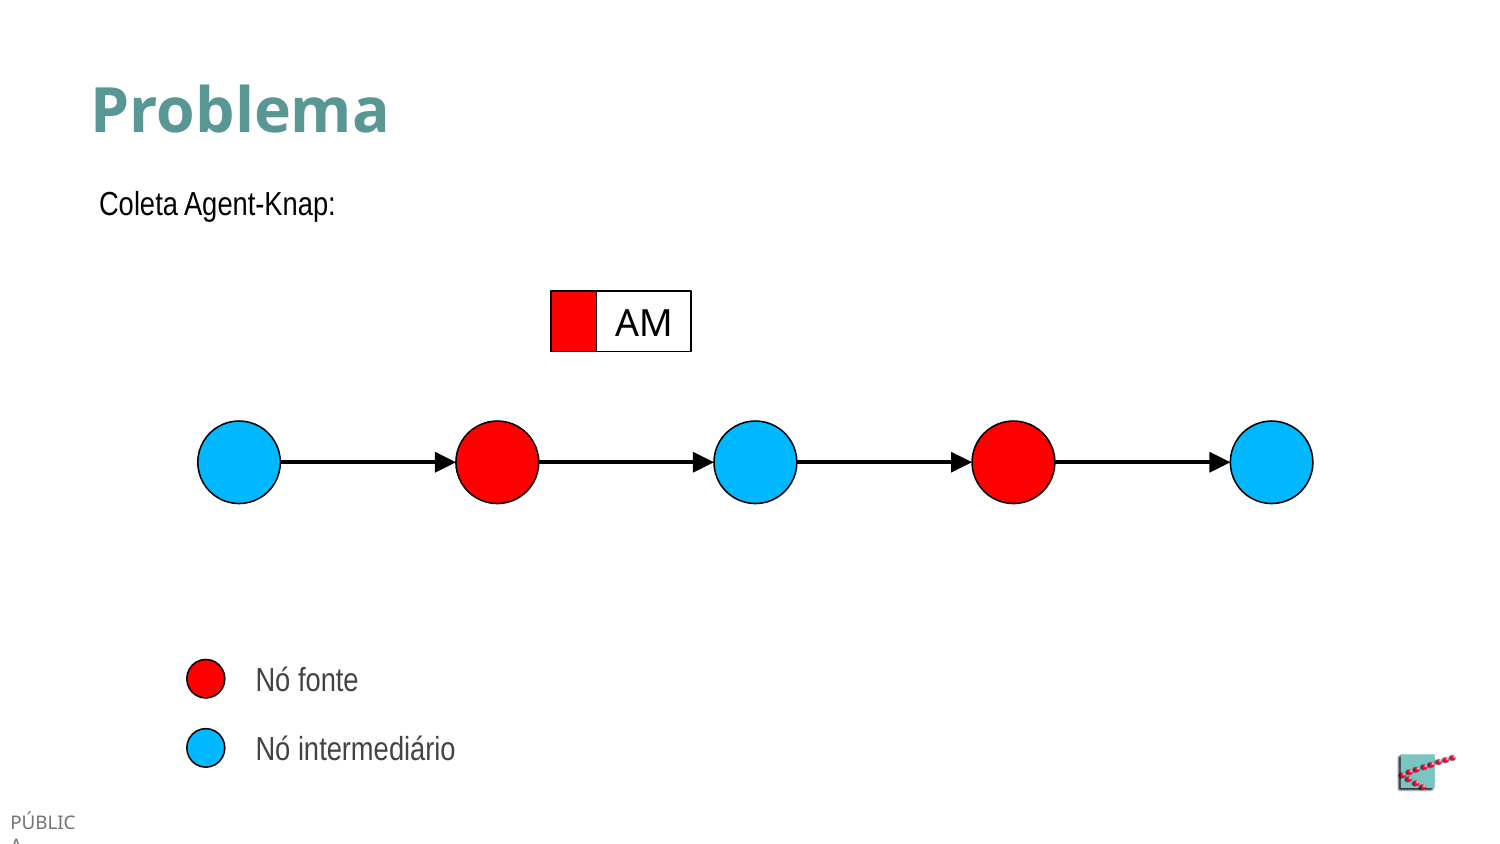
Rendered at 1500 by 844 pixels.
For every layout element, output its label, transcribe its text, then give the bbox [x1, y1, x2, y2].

text_box [197, 421, 281, 504]
text_box [714, 421, 797, 504]
text_box AM [597, 291, 692, 352]
text_box [972, 421, 1055, 504]
title Problema [75, 21, 1474, 193]
text_box [1230, 421, 1313, 504]
text_box Nó fonte [240, 650, 991, 706]
text_box Coleta Agent-Knap: [84, 175, 835, 230]
text_box [455, 421, 539, 504]
text_box [186, 659, 225, 699]
text_box [551, 291, 597, 352]
text_box Nó intermediário [240, 720, 991, 775]
picture [1397, 753, 1456, 792]
text_box [186, 728, 225, 768]
